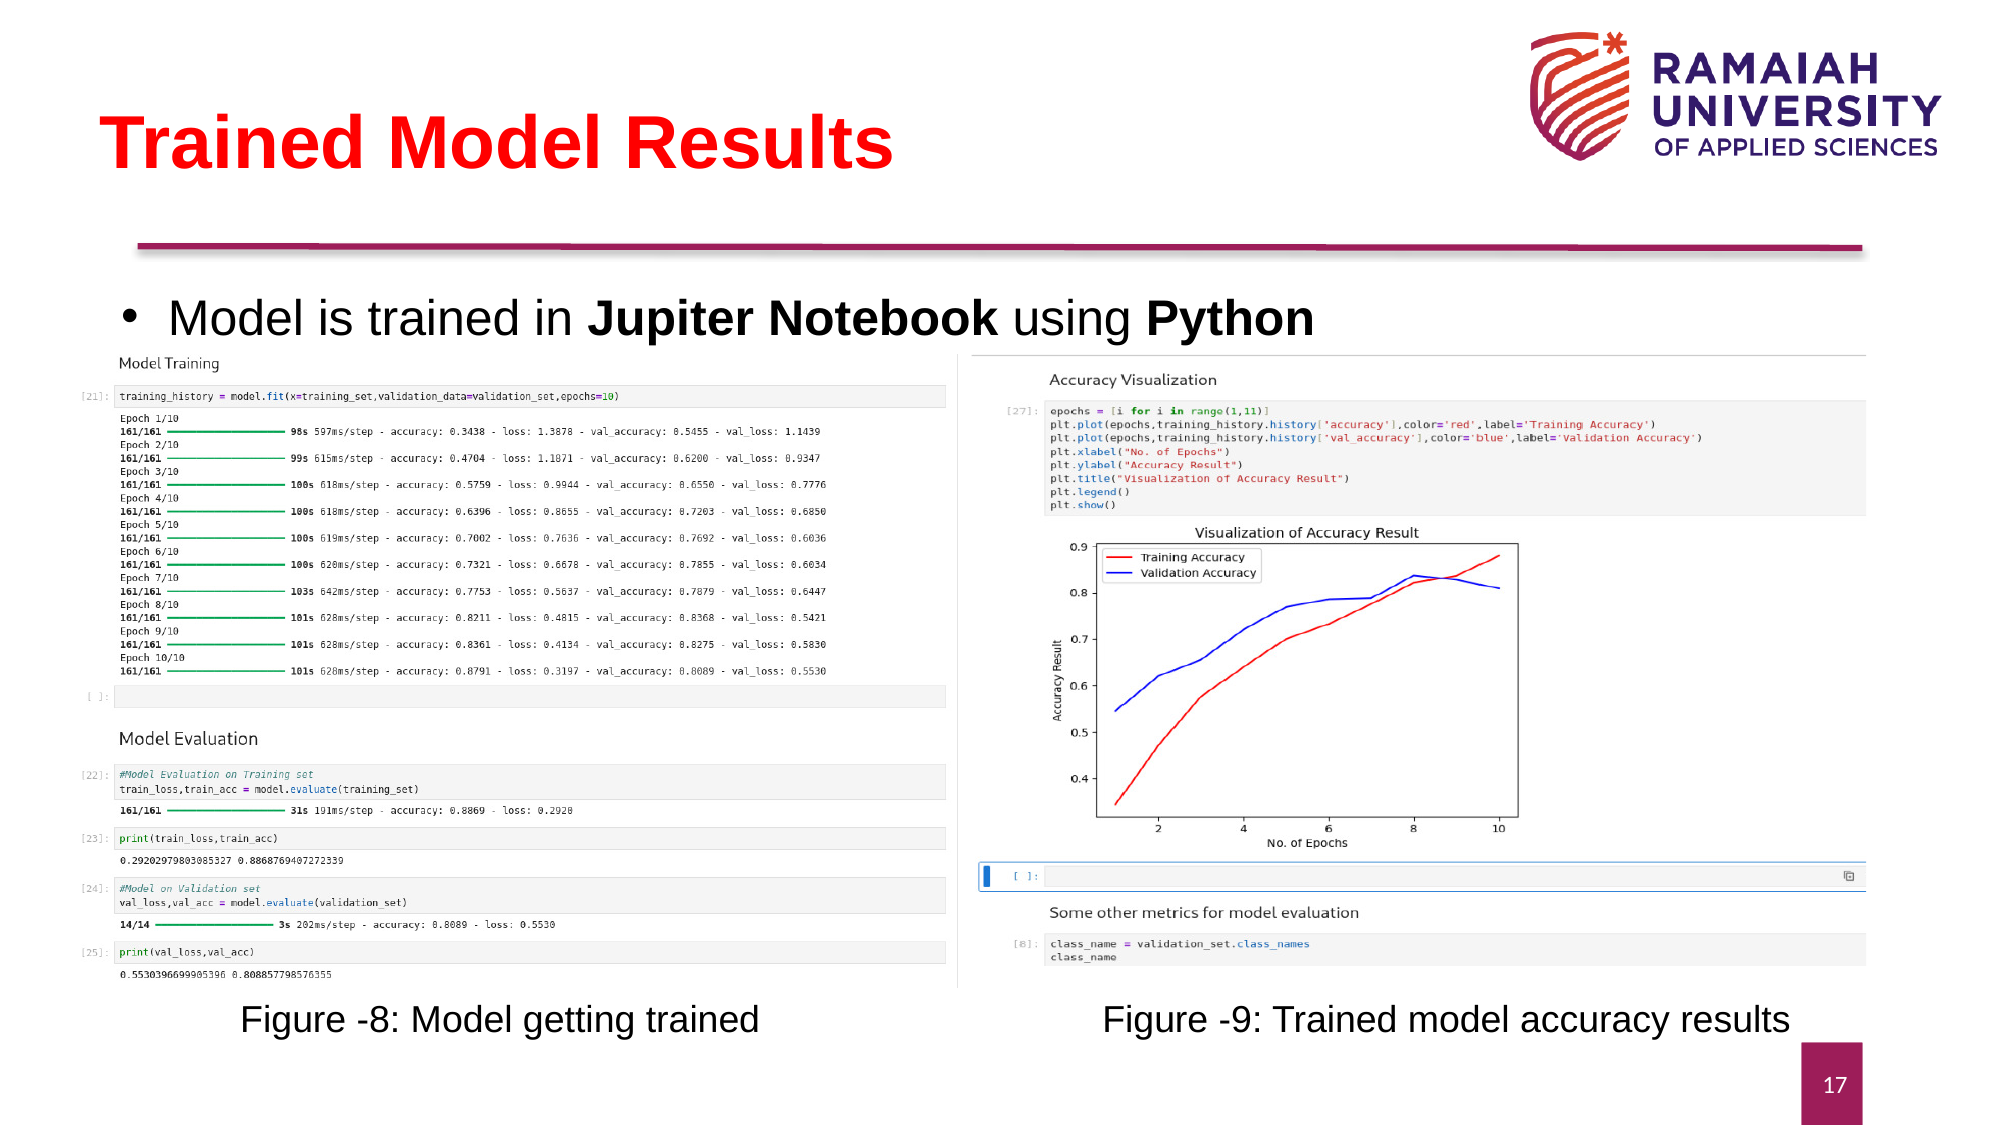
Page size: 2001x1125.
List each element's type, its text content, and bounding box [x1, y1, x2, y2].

picture [1512, 21, 1976, 169]
text_box Model is trained in Jupiter Notebook using Python [106, 278, 1330, 354]
text_box Figure -8: Model getting trained [225, 996, 795, 1093]
text_box Figure -9: Trained model accuracy results [1087, 987, 1825, 1093]
picture [62, 353, 958, 988]
title Trained Model Results [99, 44, 1900, 233]
picture [971, 353, 1867, 967]
